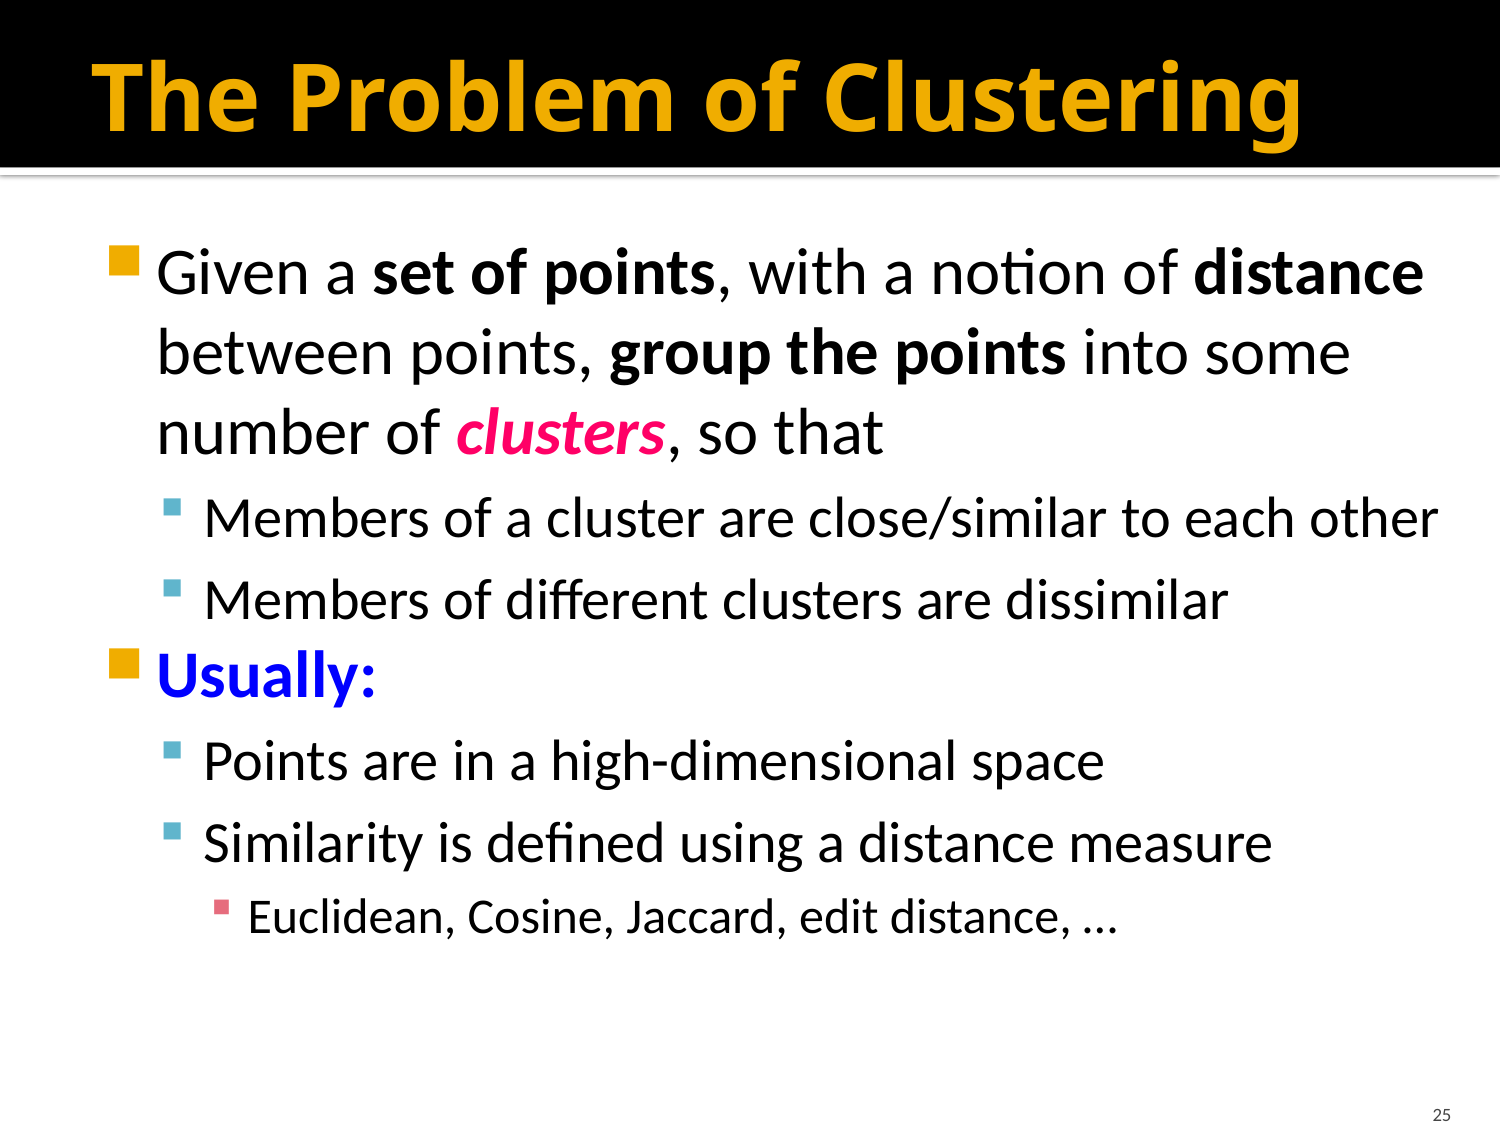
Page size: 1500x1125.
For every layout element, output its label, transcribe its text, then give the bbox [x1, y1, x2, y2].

title The Problem of Clustering [75, 12, 1425, 175]
slide_number 25 [1345, 1080, 1467, 1125]
list Given a set of points, with a notion of distance between points, group the points into some number of clusters, so that Members of a cluster are close/similar to each other Members of different clusters are dissimilar Usually: Points are in a high-dimensional space Similarity is defined using a distance measure Euclidean, Cosine, Jaccard, edit distance, … [75, 212, 1488, 1075]
